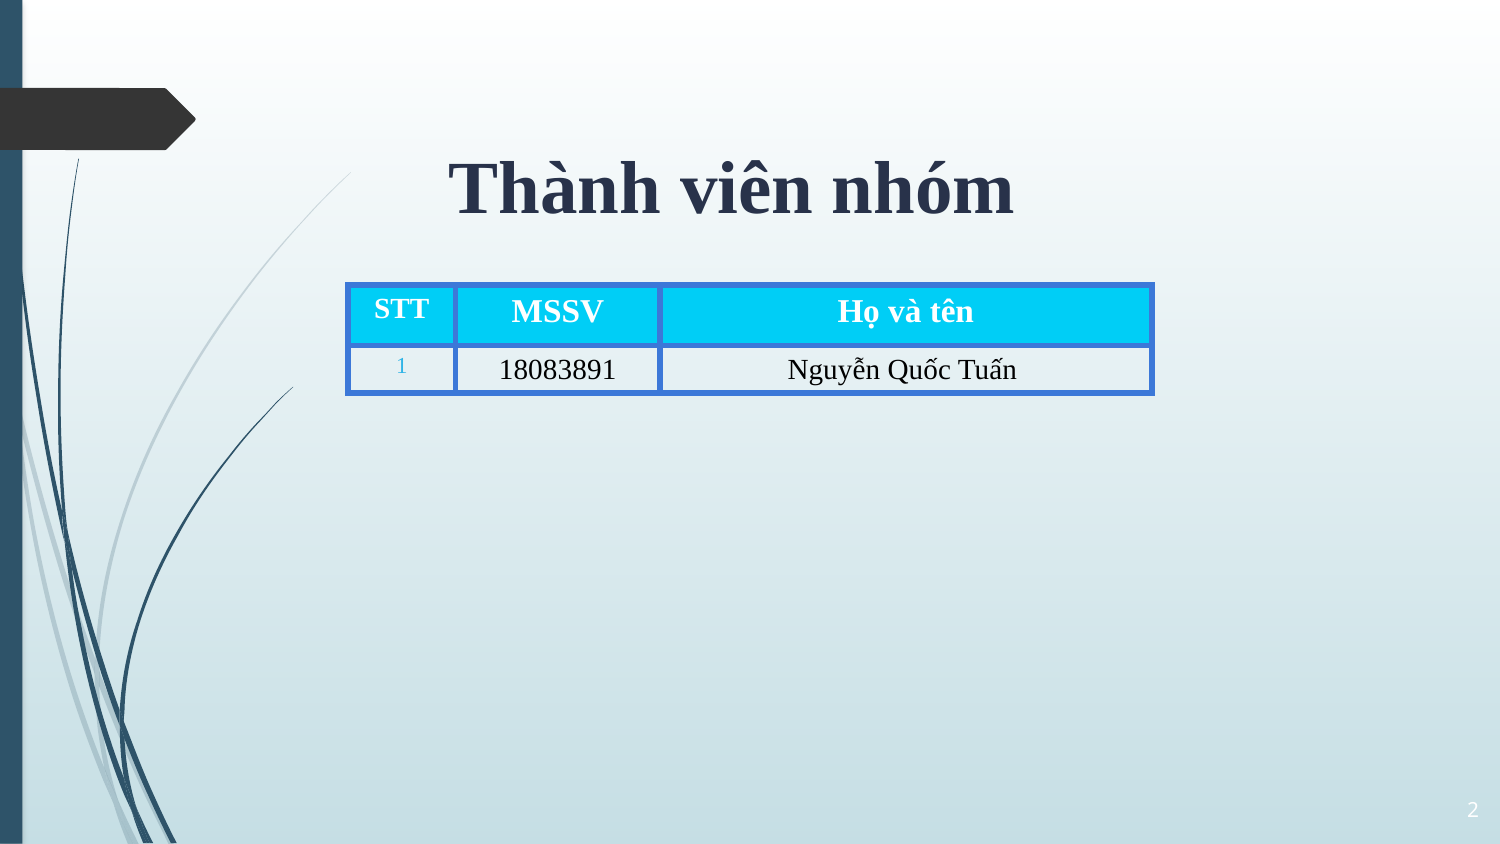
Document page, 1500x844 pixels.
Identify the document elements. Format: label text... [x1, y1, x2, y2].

table_header STT [351, 288, 453, 343]
table_cell 18083891 [458, 348, 657, 390]
table_cell Nguyễn Quốc Tuấn [663, 348, 1149, 390]
table_cell 1 [351, 348, 453, 390]
table_header MSSV [458, 288, 657, 343]
table_header Họ và tên [663, 288, 1149, 343]
text_box Thành viên nhóm [191, 123, 1273, 265]
text_box 2 [1403, 781, 1494, 834]
